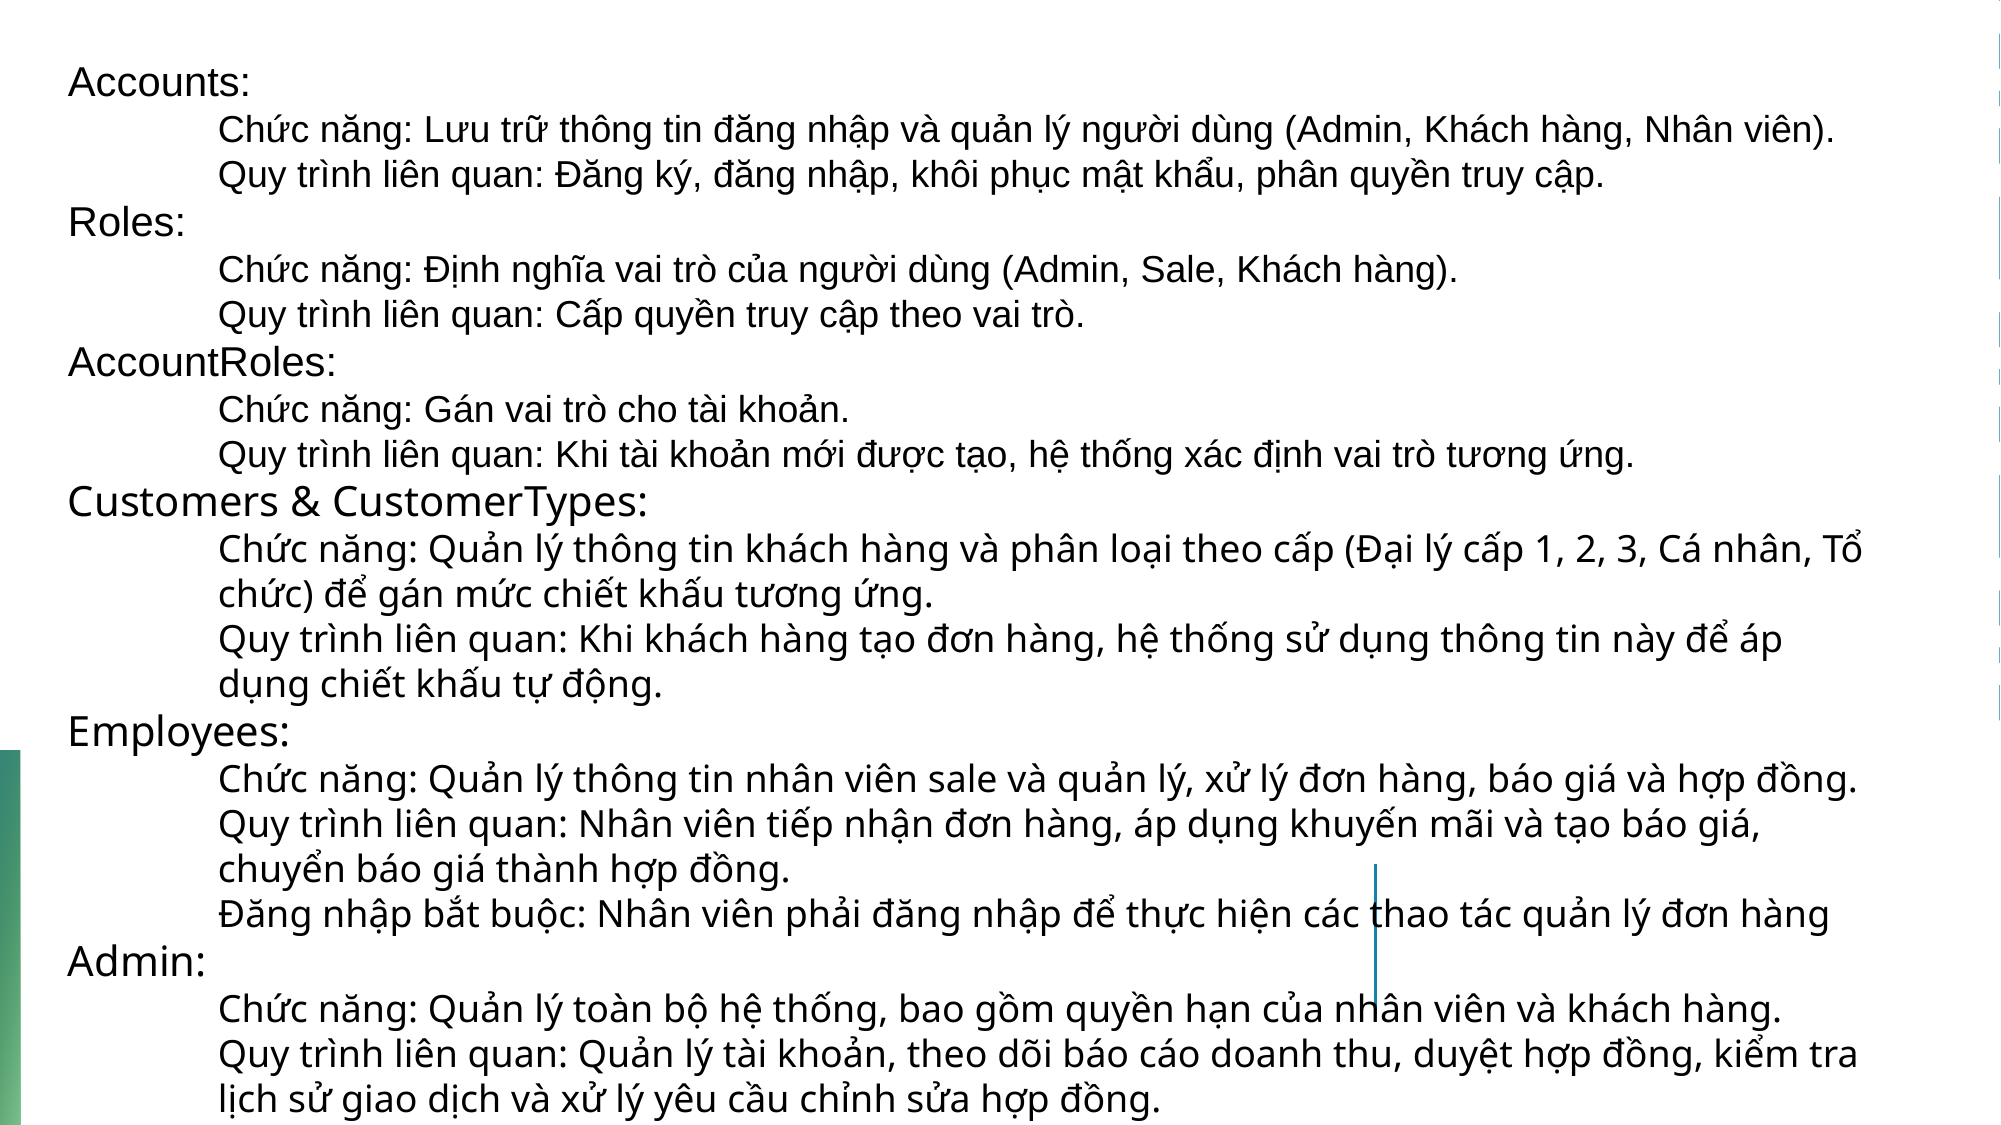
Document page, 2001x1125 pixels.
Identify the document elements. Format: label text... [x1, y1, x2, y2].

text_box [0, 0, 2000, 751]
text_box Accounts: Chức năng: Lưu trữ thông tin đăng nhập và quản lý người dùng (Admin, Khách hàng, Nhân viên). Quy trình liên quan: Đăng ký, đăng nhập, khôi phục mật khẩu, phân quyền truy cập. Roles: Chức năng: Định nghĩa vai trò của người dùng (Admin, Sale, Khách hàng). Quy trình liên quan: Cấp quyền truy cập theo vai trò. AccountRoles: Chức năng: Gán vai trò cho tài khoản. Quy trình liên quan: Khi tài khoản mới được tạo, hệ thống xác định vai trò tương ứng. Customers & CustomerTypes: Chức năng: Quản lý thông tin khách hàng và phân loại theo cấp (Đại lý cấp 1, 2, 3, Cá nhân, Tổ chức) để gán mức chiết khấu tương ứng. Quy trình liên quan: Khi khách hàng tạo đơn hàng, hệ thống sử dụng thông tin này để áp dụng chiết khấu tự động. Employees: Chức năng: Quản lý thông tin nhân viên sale và quản lý, xử lý đơn hàng, báo giá và hợp đồng. Quy trình liên quan: Nhân viên tiếp nhận đơn hàng, áp dụng khuyến mãi và tạo báo giá, chuyển báo giá thành hợp đồng. Đăng nhập bắt buộc: Nhân viên phải đăng nhập để thực hiện các thao tác quản lý đơn hàng Admin: Chức năng: Quản lý toàn bộ hệ thống, bao gồm quyền hạn của nhân viên và khách hàng. Quy trình liên quan: Quản lý tài khoản, theo dõi báo cáo doanh thu, duyệt hợp đồng, kiểm tra lịch sử giao dịch và xử lý yêu cầu chỉnh sửa hợp đồng. [53, 47, 1888, 1125]
